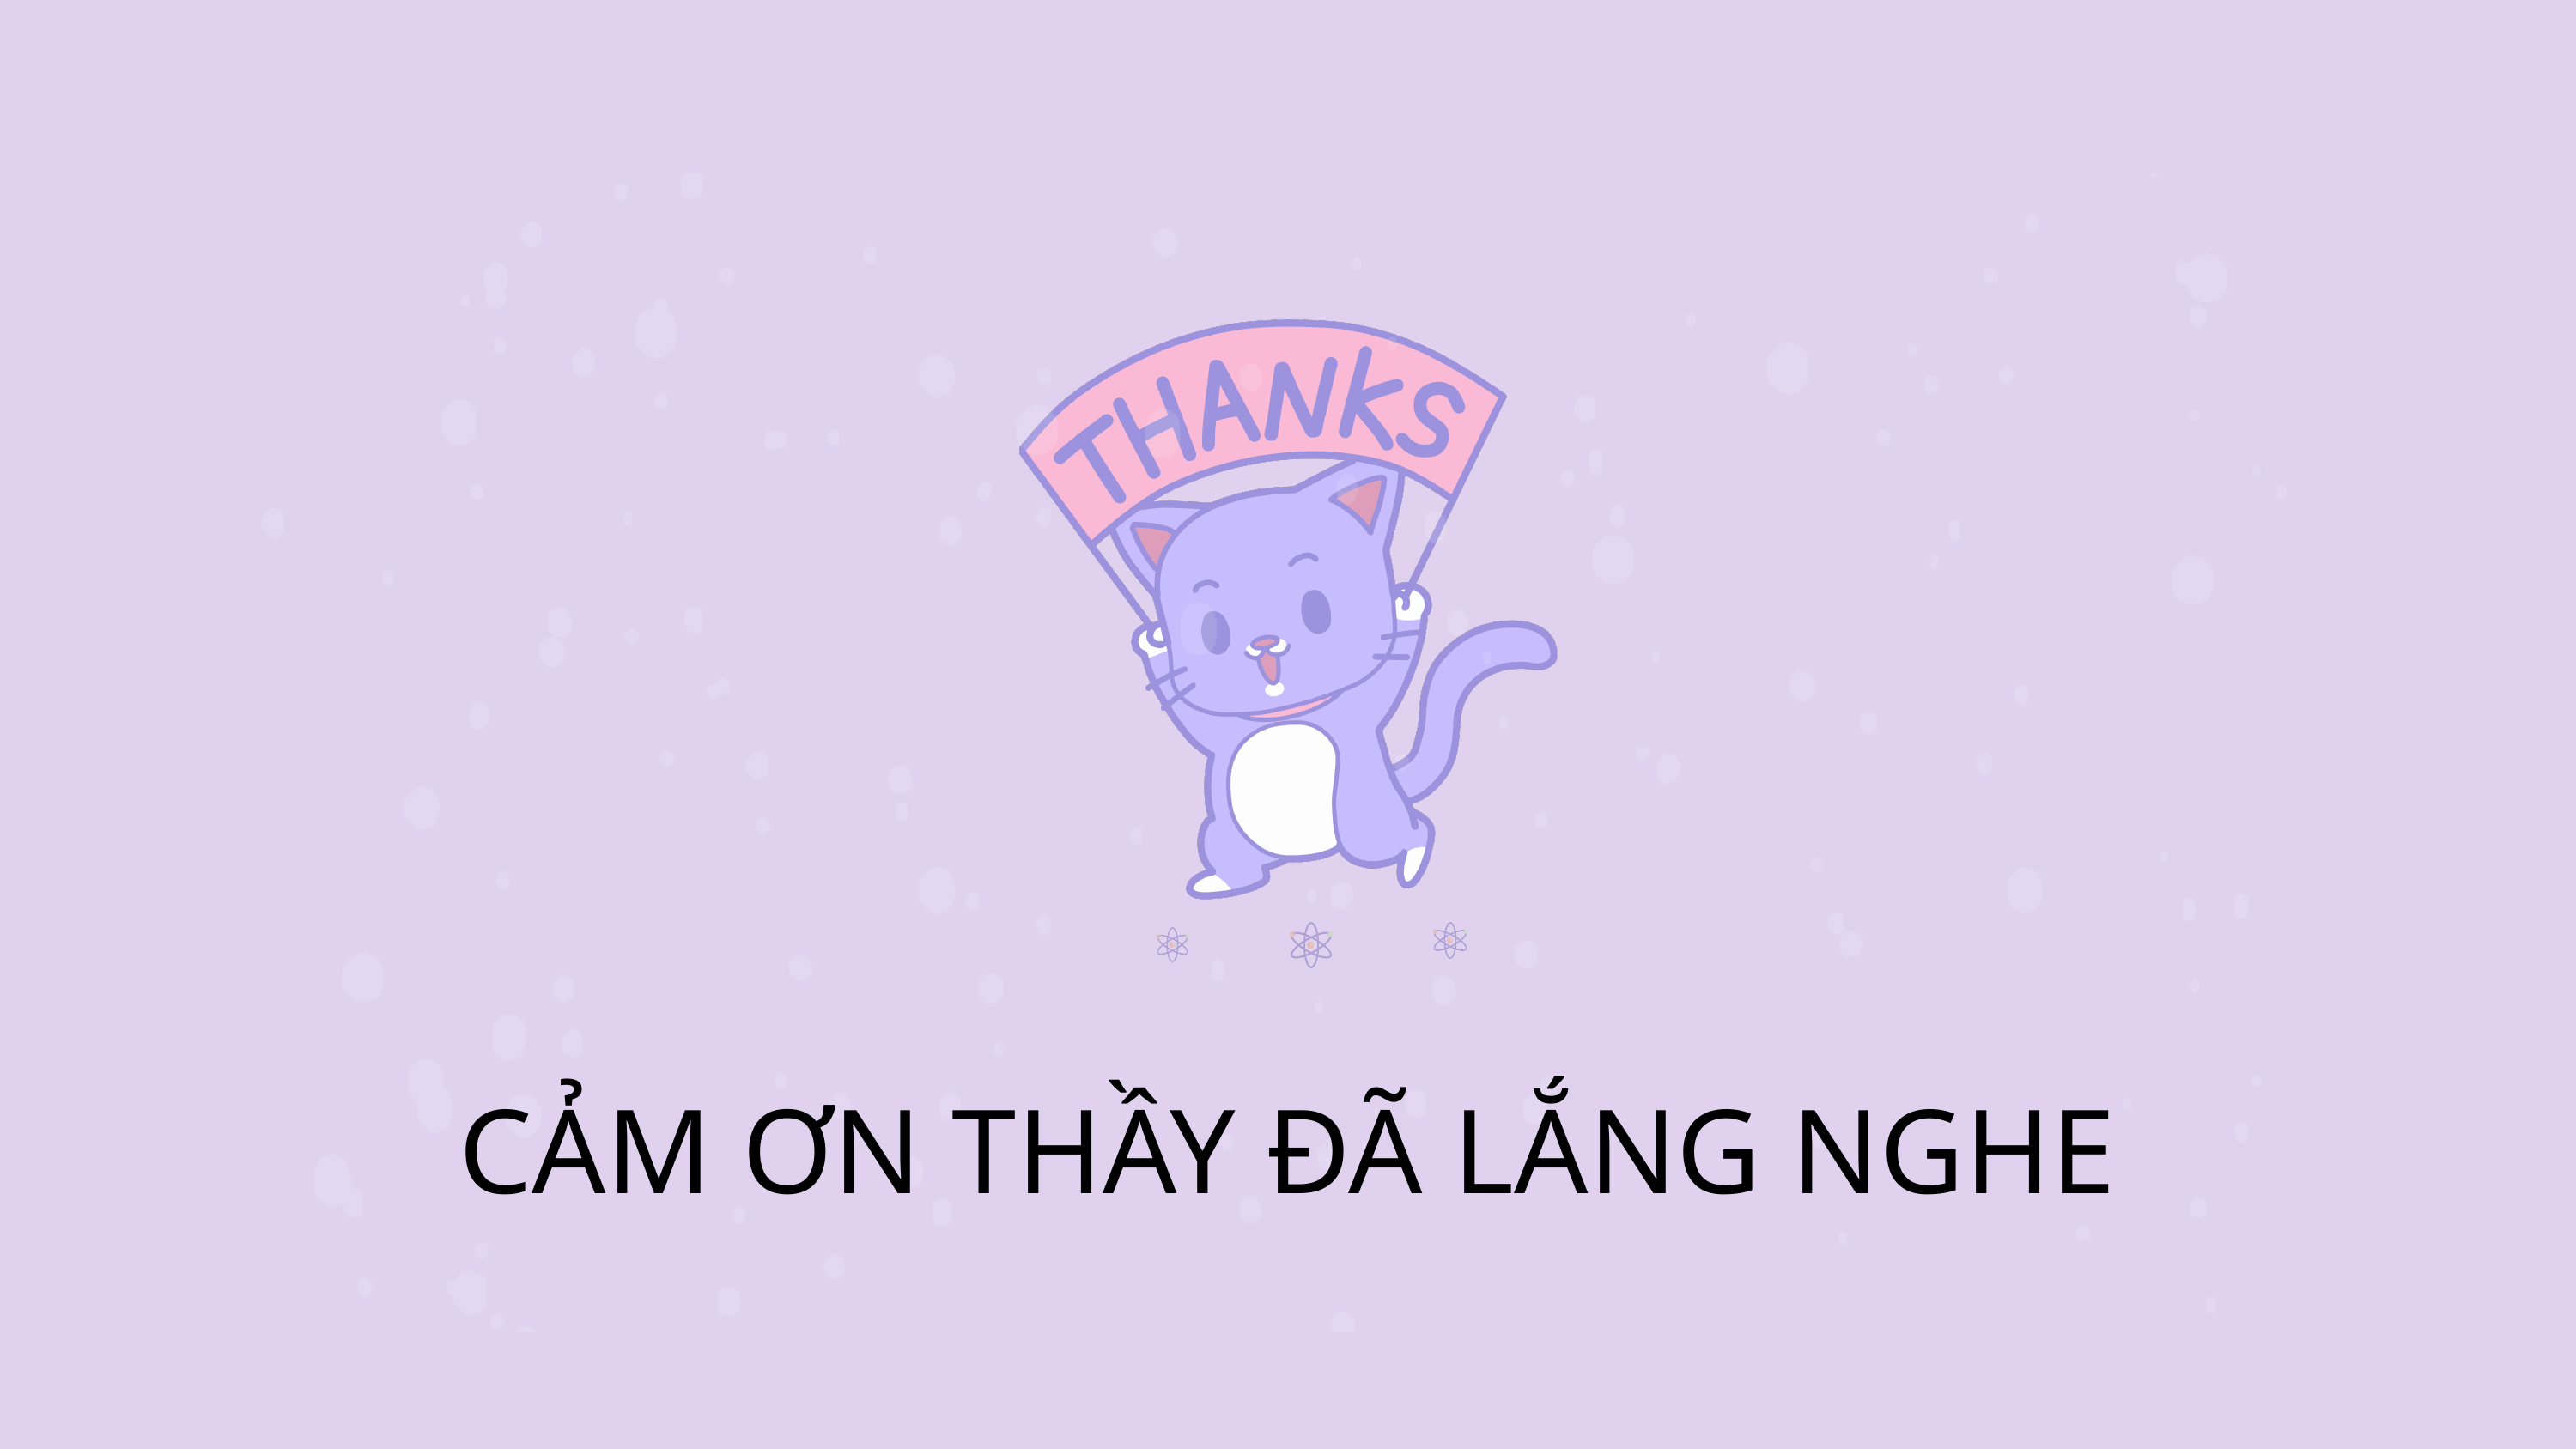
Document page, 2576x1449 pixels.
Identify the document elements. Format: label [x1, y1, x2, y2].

picture [252, 173, 2287, 1333]
